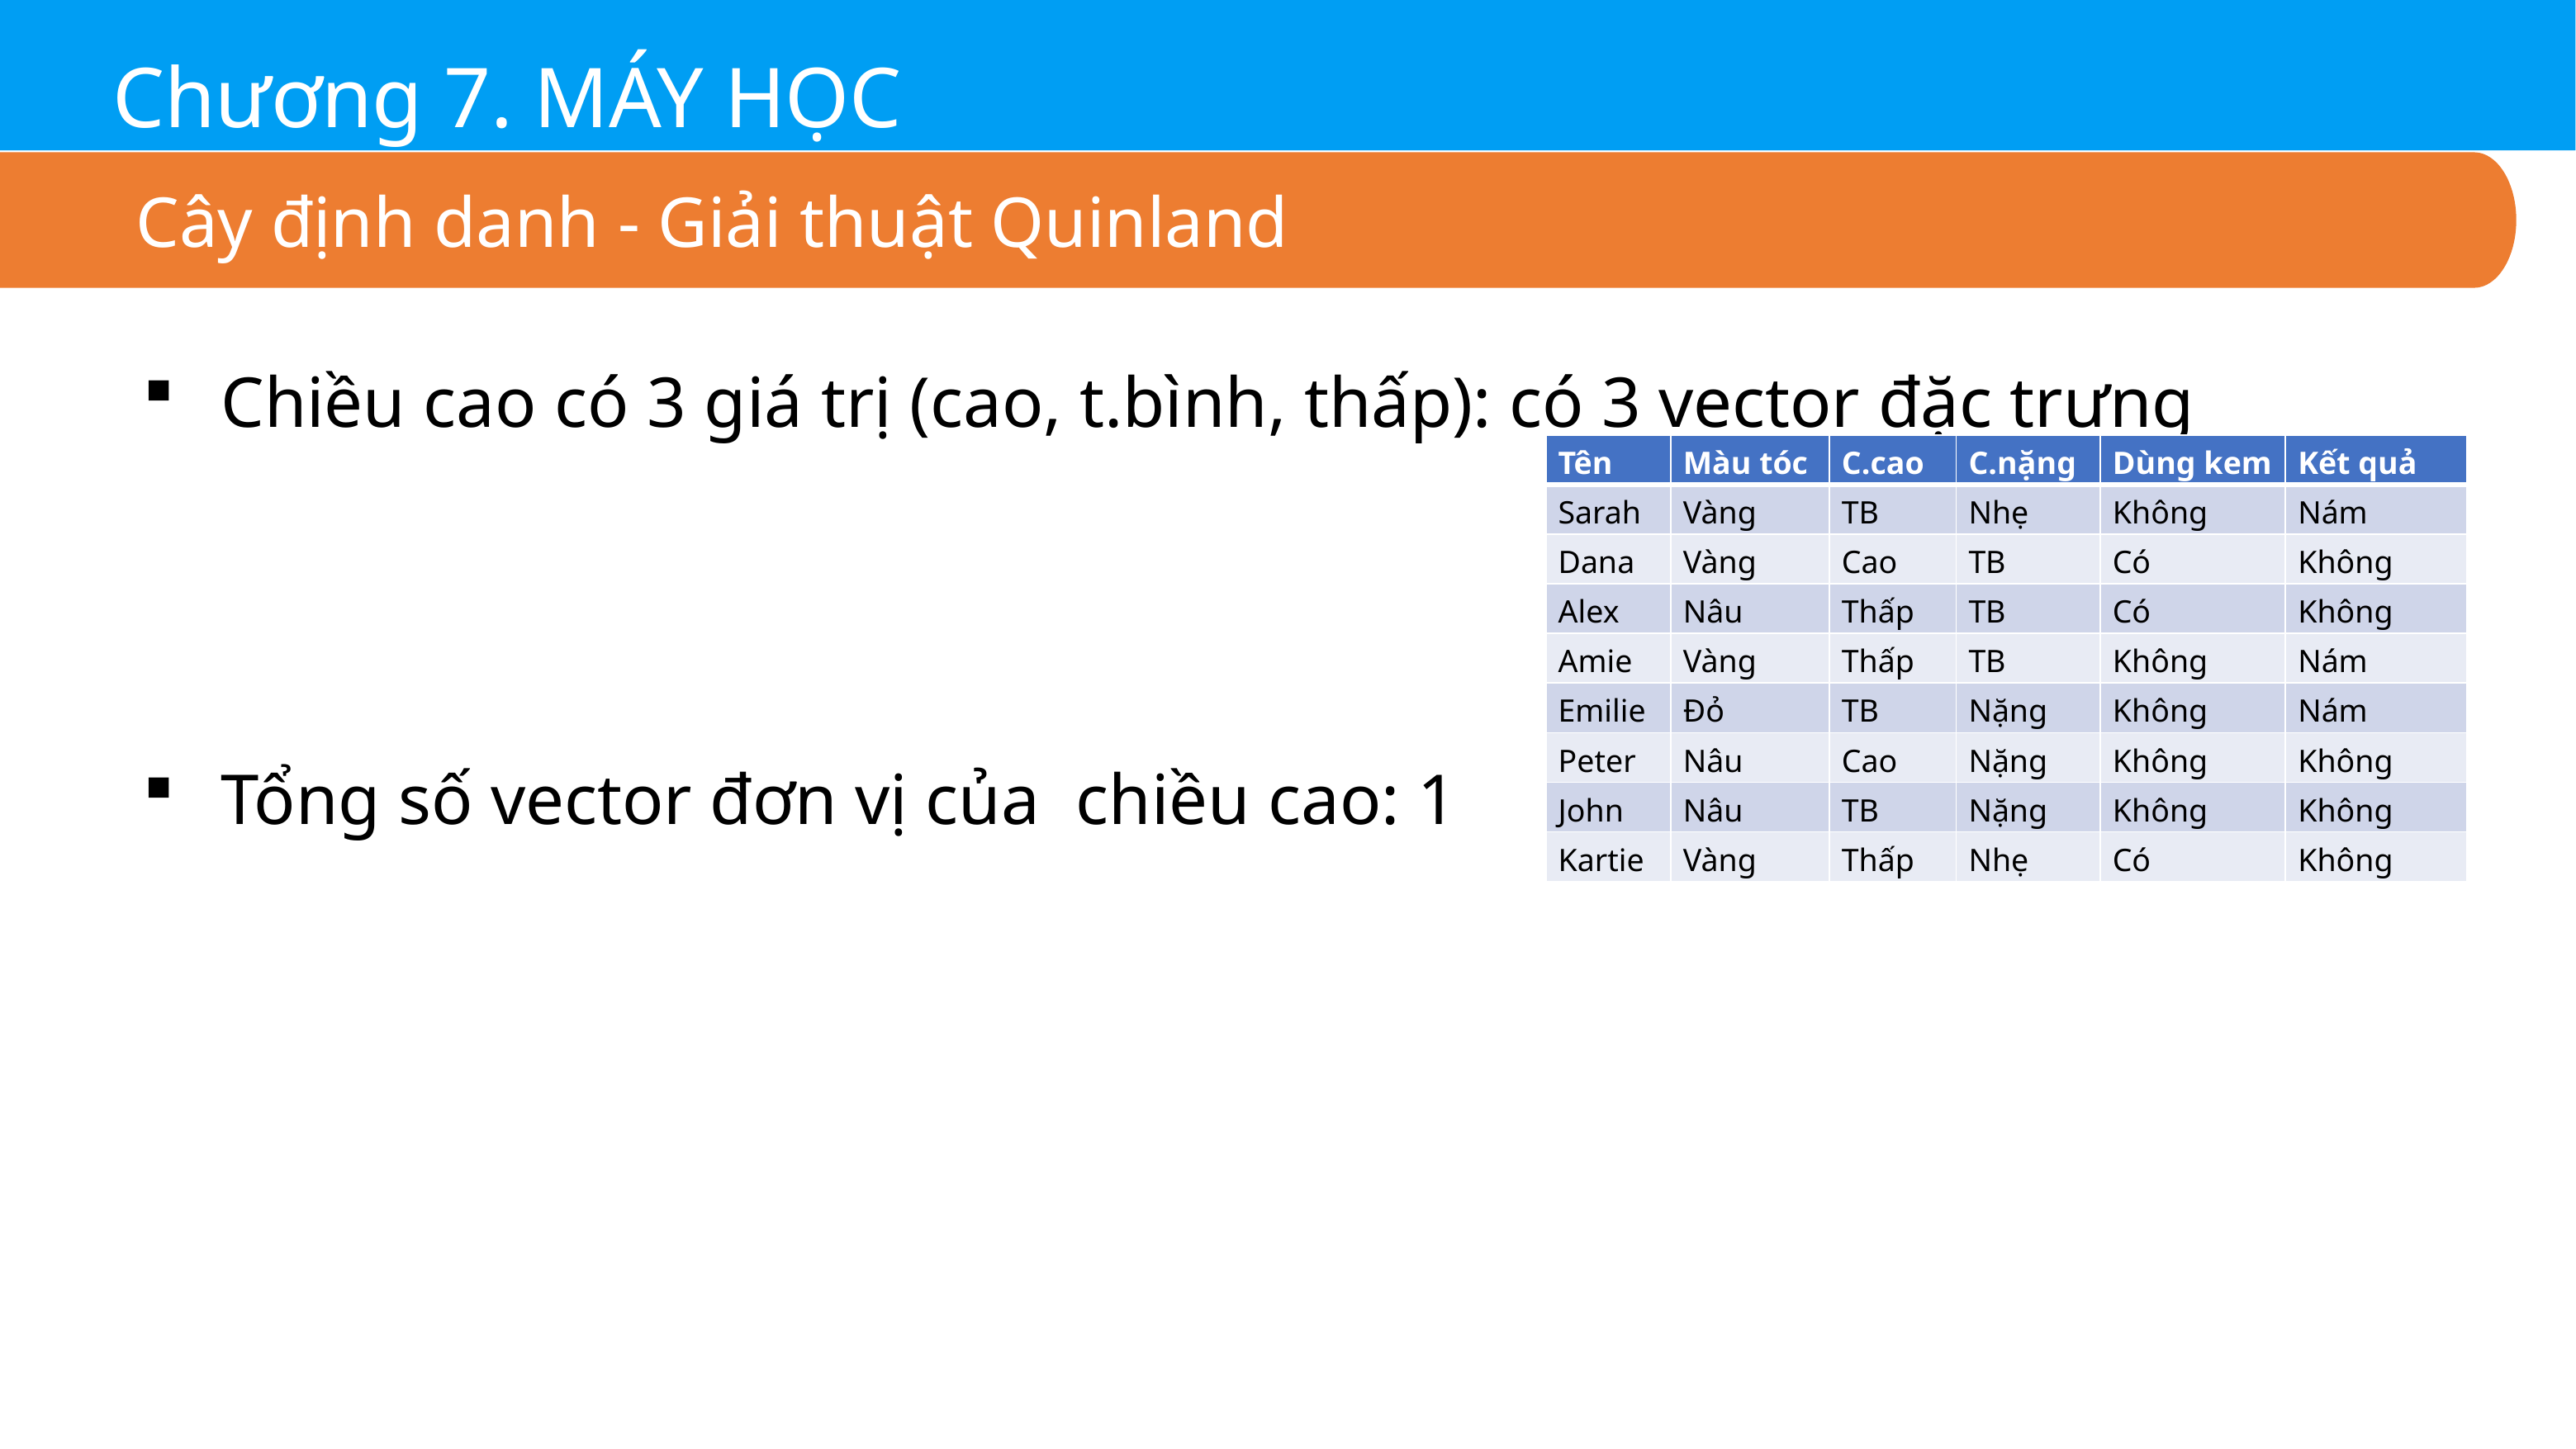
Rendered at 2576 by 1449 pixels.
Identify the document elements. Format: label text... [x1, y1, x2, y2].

table_cell Không [2286, 832, 2466, 881]
table_header Tên [1547, 436, 1670, 482]
table_cell Vàng [1672, 832, 1829, 881]
table_cell Nhẹ [1957, 487, 2099, 533]
table_cell Dana [1547, 535, 1670, 583]
table_cell Không [2101, 783, 2284, 831]
table_cell Nám [2286, 487, 2466, 533]
table_cell Nâu [1672, 783, 1829, 831]
table_cell Emilie [1547, 684, 1670, 732]
table_cell Không [2101, 487, 2284, 533]
table_cell Cao [1830, 535, 1956, 583]
table_cell Nhẹ [1957, 832, 2099, 881]
table_cell Vàng [1672, 487, 1829, 533]
table_cell Nặng [1957, 684, 2099, 732]
table_cell Thấp [1830, 832, 1956, 881]
table_cell Không [2286, 783, 2466, 831]
table_cell Thấp [1830, 585, 1956, 632]
table_cell Không [2286, 733, 2466, 782]
table_cell TB [1957, 585, 2099, 632]
table_cell Có [2101, 832, 2284, 881]
table_cell TB [1957, 535, 2099, 583]
table_cell Sarah [1547, 487, 1670, 533]
table_header Màu tóc [1672, 436, 1829, 482]
table_cell TB [1830, 783, 1956, 831]
table_cell TB [1957, 634, 2099, 682]
table_cell Không [2286, 535, 2466, 583]
table_cell Có [2101, 535, 2284, 583]
table_cell TB [1830, 487, 1956, 533]
table_header C.cao [1830, 436, 1956, 482]
text_box Cây định danh - Giải thuật Quinland [0, 150, 2518, 290]
text_box [0, 0, 2576, 151]
table_header Dùng kem [2101, 436, 2284, 482]
table_cell Đỏ [1672, 684, 1829, 732]
table_cell Amie [1547, 634, 1670, 682]
table_cell Peter [1547, 733, 1670, 782]
table_cell Kartie [1547, 832, 1670, 881]
table_cell Nặng [1957, 783, 2099, 831]
table_cell Không [2286, 585, 2466, 632]
table_cell Không [2101, 733, 2284, 782]
table_cell Vàng [1672, 535, 1829, 583]
text_box Chương 7. MÁY HỌC [111, 43, 2434, 144]
table_cell Không [2101, 634, 2284, 682]
table_header Kết quả [2286, 436, 2466, 482]
table_cell Nâu [1672, 733, 1829, 782]
table_cell Nặng [1957, 733, 2099, 782]
table_cell Nâu [1672, 585, 1829, 632]
table_header C.nặng [1957, 436, 2099, 482]
table_cell Cao [1830, 733, 1956, 782]
table_cell Thấp [1830, 634, 1956, 682]
table_cell Nám [2286, 684, 2466, 732]
table_cell Có [2101, 585, 2284, 632]
table_cell Nám [2286, 634, 2466, 682]
table_cell Vàng [1672, 634, 1829, 682]
table_cell John [1547, 783, 1670, 831]
table_cell Alex [1547, 585, 1670, 632]
table_cell Không [2101, 684, 2284, 732]
table_cell TB [1830, 684, 1956, 732]
